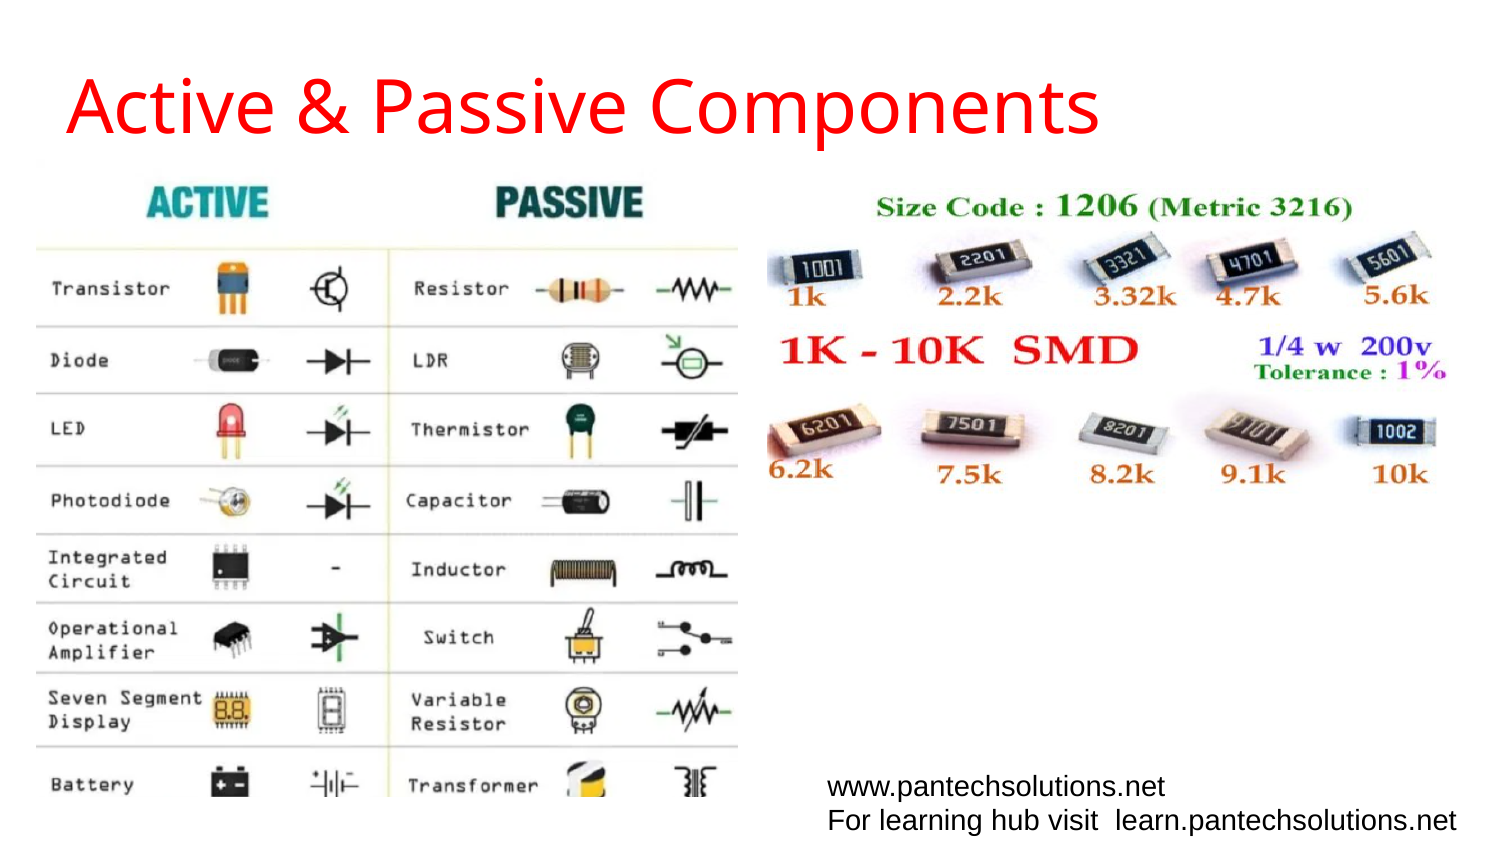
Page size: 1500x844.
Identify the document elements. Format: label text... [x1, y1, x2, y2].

picture [767, 159, 1450, 495]
title Active & Passive Components [51, 43, 1449, 138]
slide_number www.pantechsolutions.net For learning hub visit learn.pantechsolutions.net [812, 759, 1500, 797]
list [35, 159, 738, 798]
